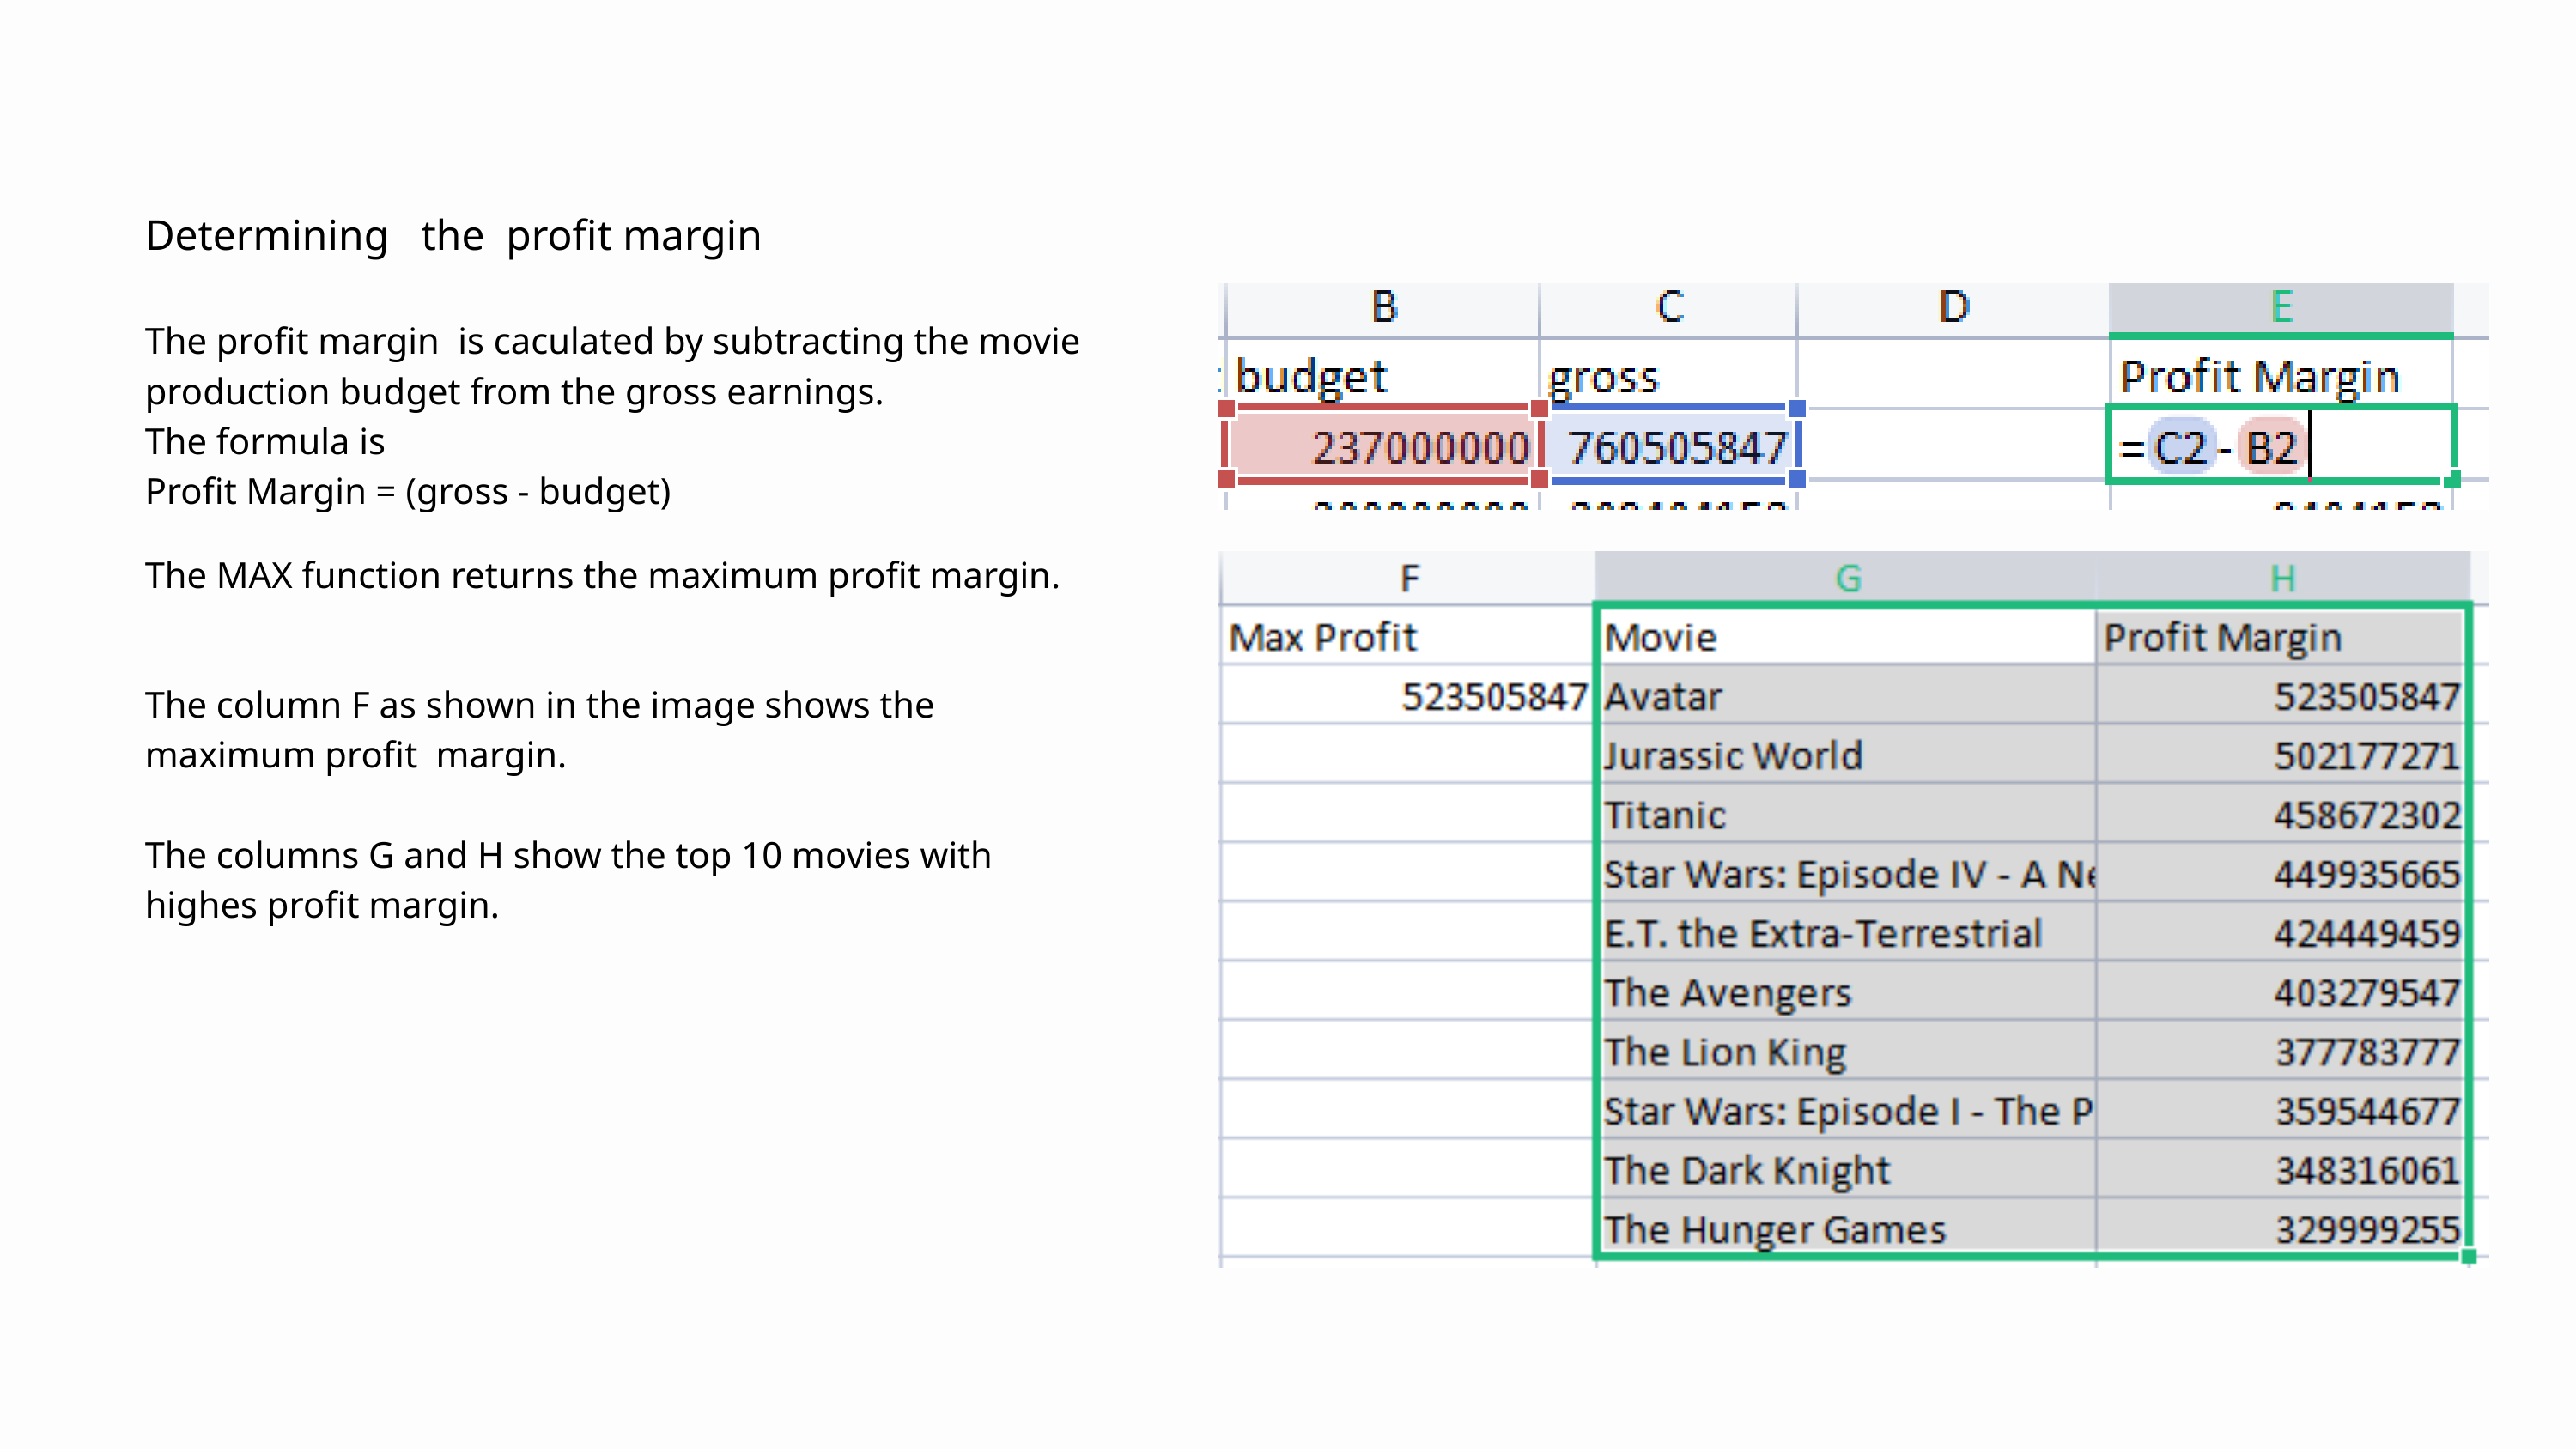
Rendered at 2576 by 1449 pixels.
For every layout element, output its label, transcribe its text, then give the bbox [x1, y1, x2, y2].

text_box The profit margin is caculated by subtracting the movie production budget from the gross earnings. The formula is Profit Margin = (gross - budget) [144, 311, 1096, 512]
text_box Determining the profit margin [144, 200, 1096, 258]
text_box [1218, 551, 2489, 1268]
text_box The column F as shown in the image shows the maximum profit margin. The columns G and H show the top 10 movies with highes profit margin. [144, 675, 1096, 926]
text_box The MAX function returns the maximum profit margin. [144, 545, 1096, 596]
text_box [1218, 283, 2489, 510]
